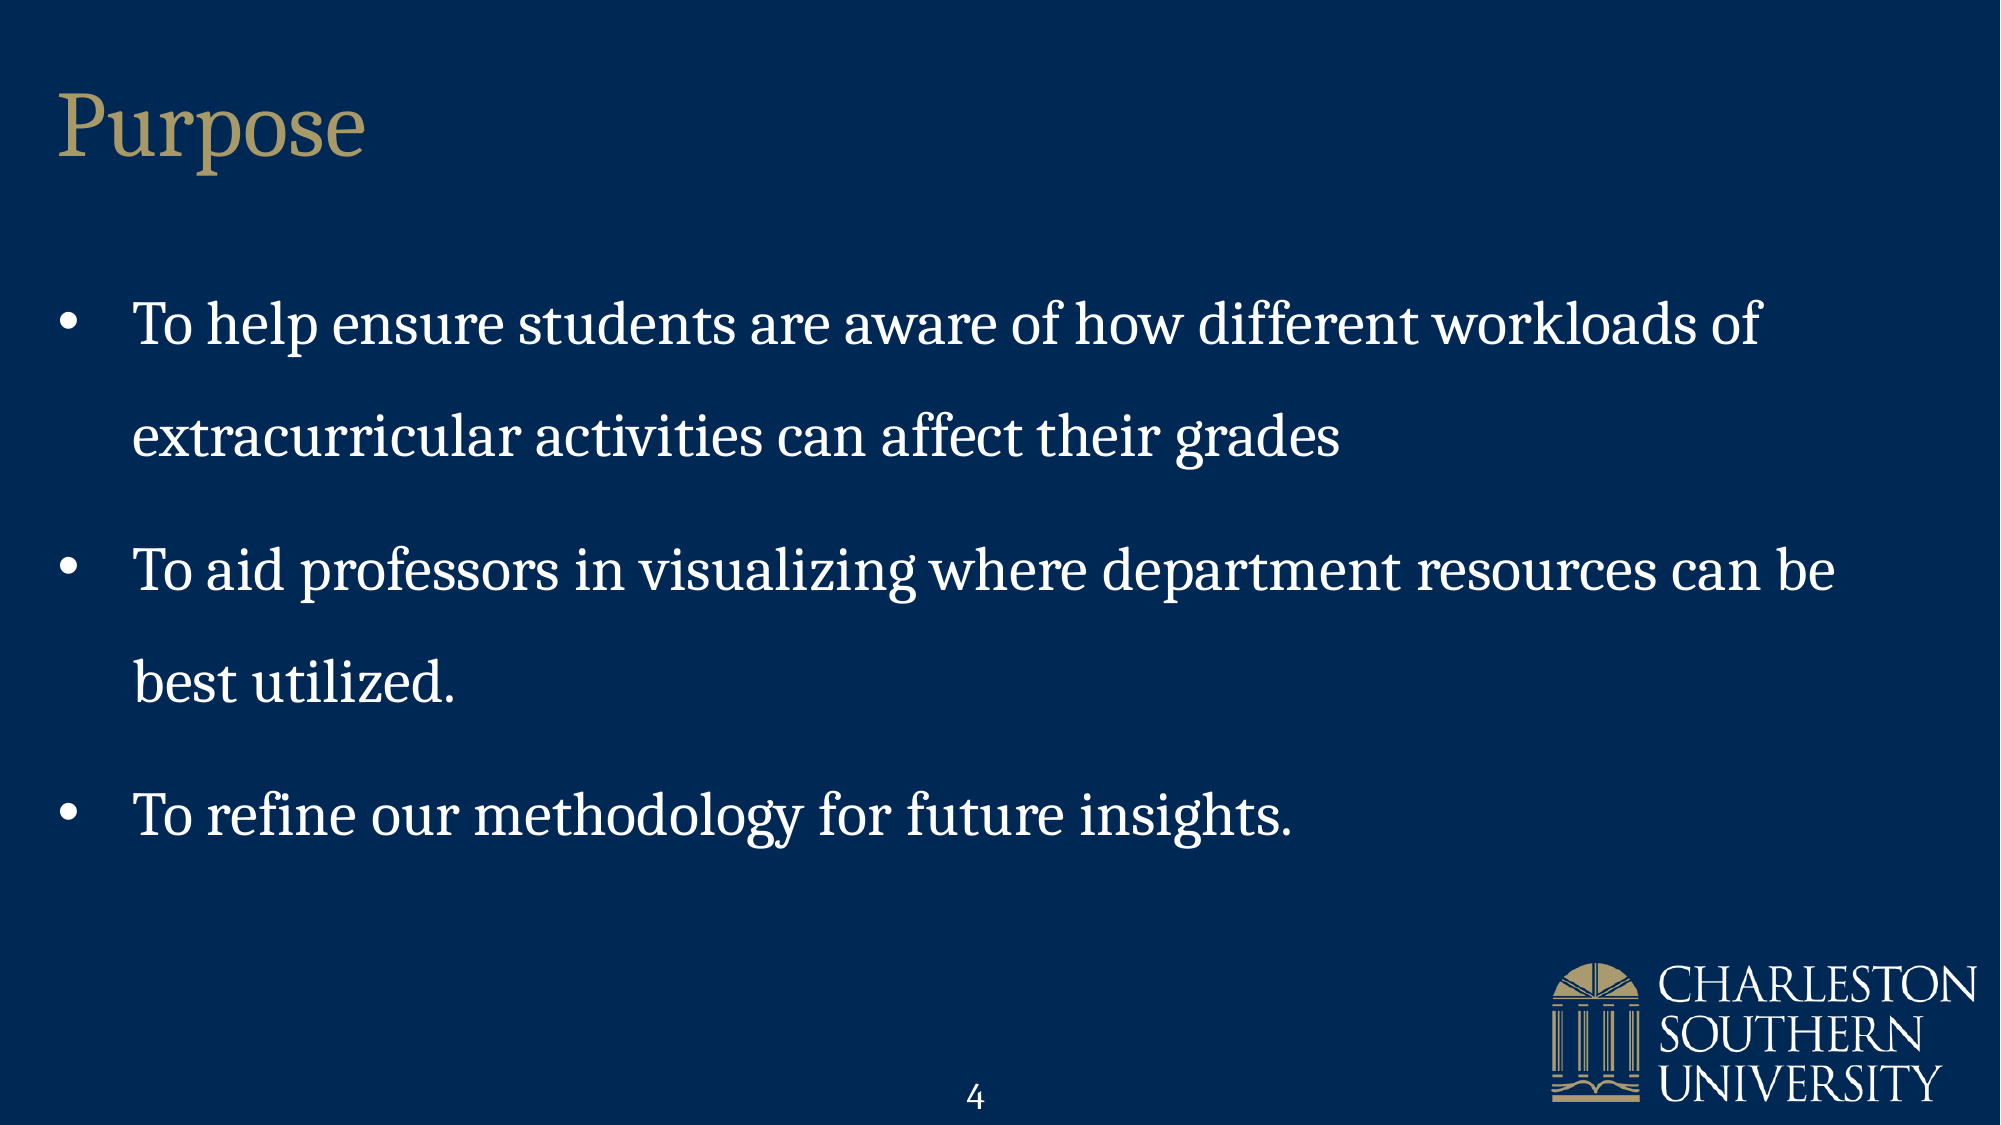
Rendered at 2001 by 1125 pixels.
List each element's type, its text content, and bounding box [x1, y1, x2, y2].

list To help ensure students are aware of how different workloads of extracurricular activities can affect their grades To aid professors in visualizing where department resources can be best utilized. To refine our methodology for future insights. [42, 237, 1955, 913]
text_box Purpose [41, 68, 1954, 332]
picture [1551, 963, 1977, 1102]
text_box 4 [951, 1064, 1000, 1125]
